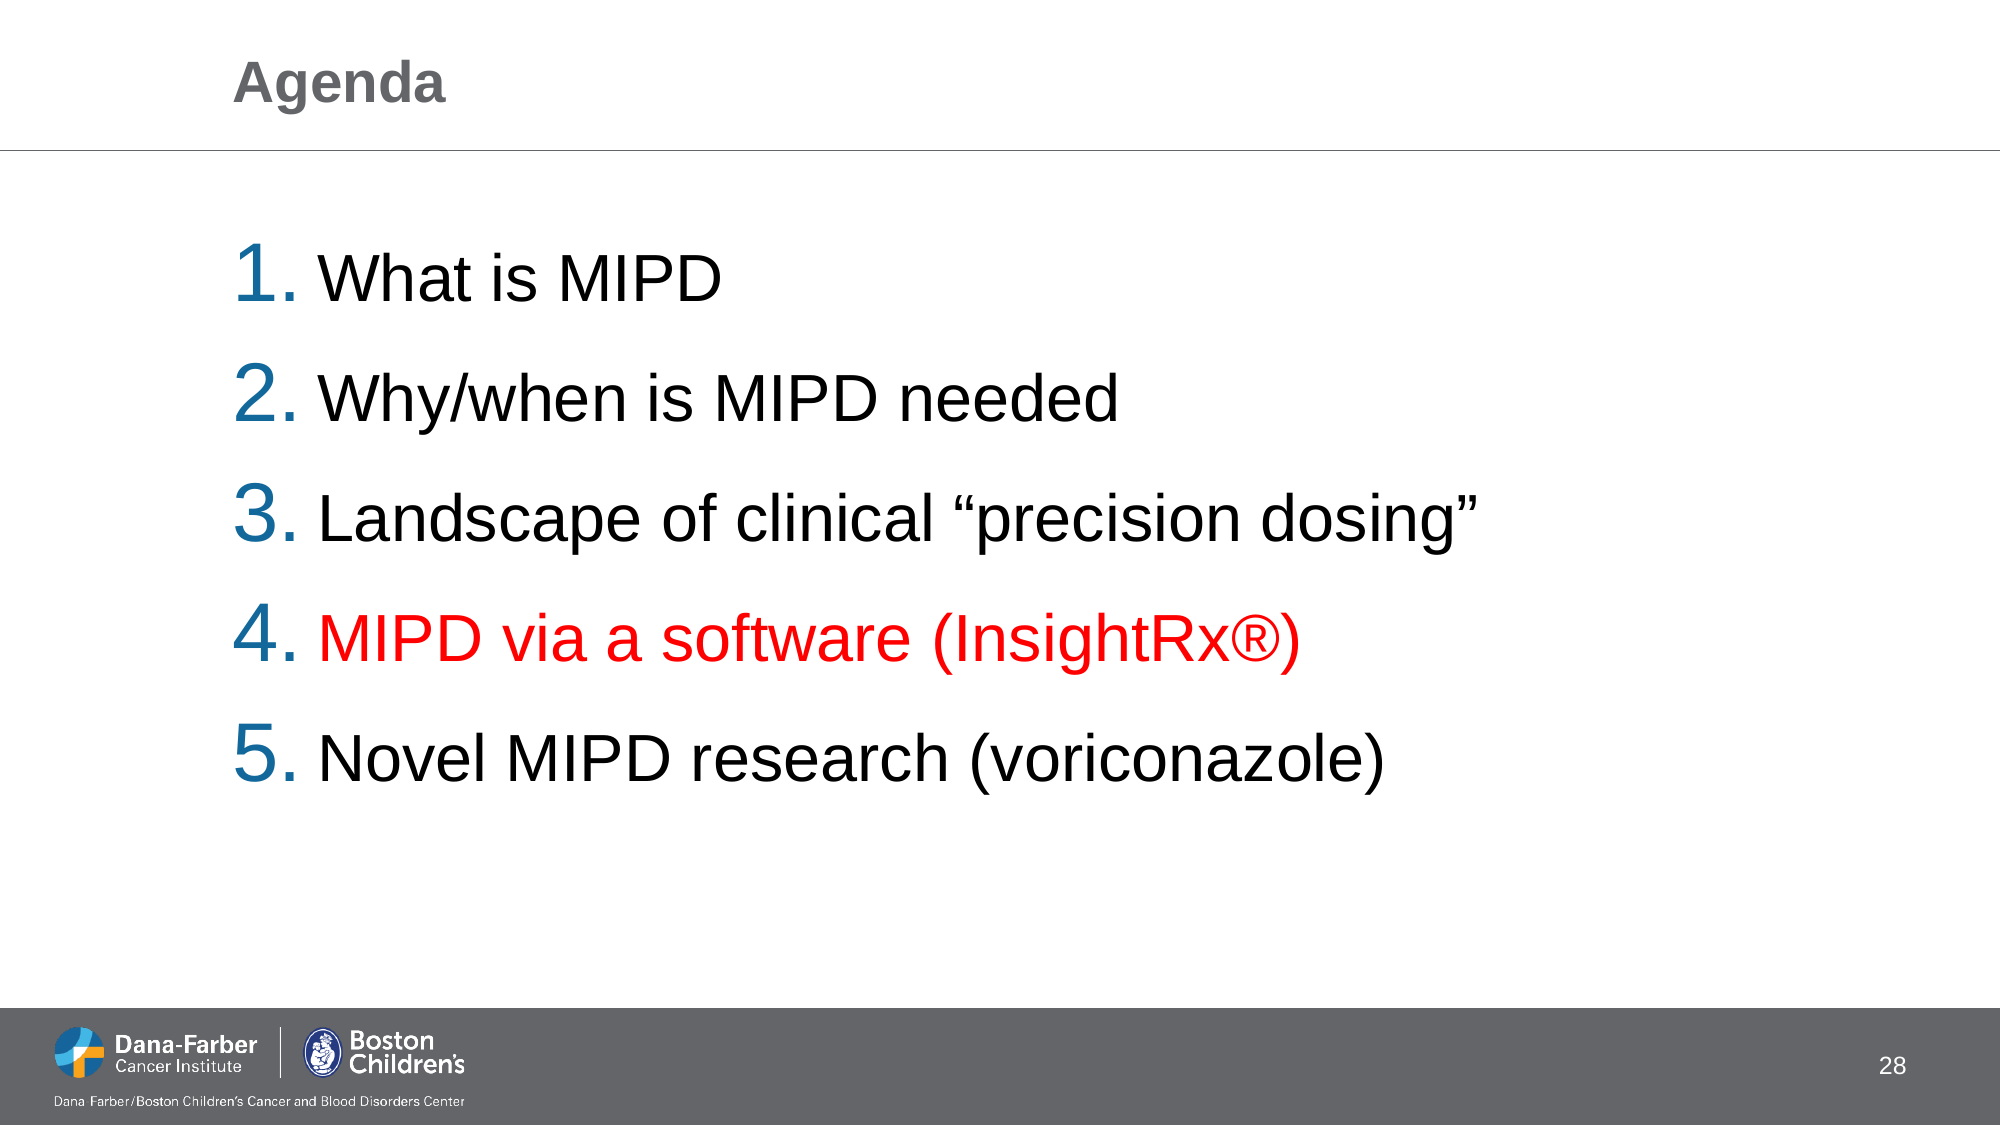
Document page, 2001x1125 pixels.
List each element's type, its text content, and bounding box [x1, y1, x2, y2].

list What is MIPD Why/when is MIPD needed Landscape of clinical “precision dosing” MIPD via a software (InsightRx®) Novel MIPD research (voriconazole) [218, 187, 1863, 975]
title Agenda [218, 44, 1863, 160]
